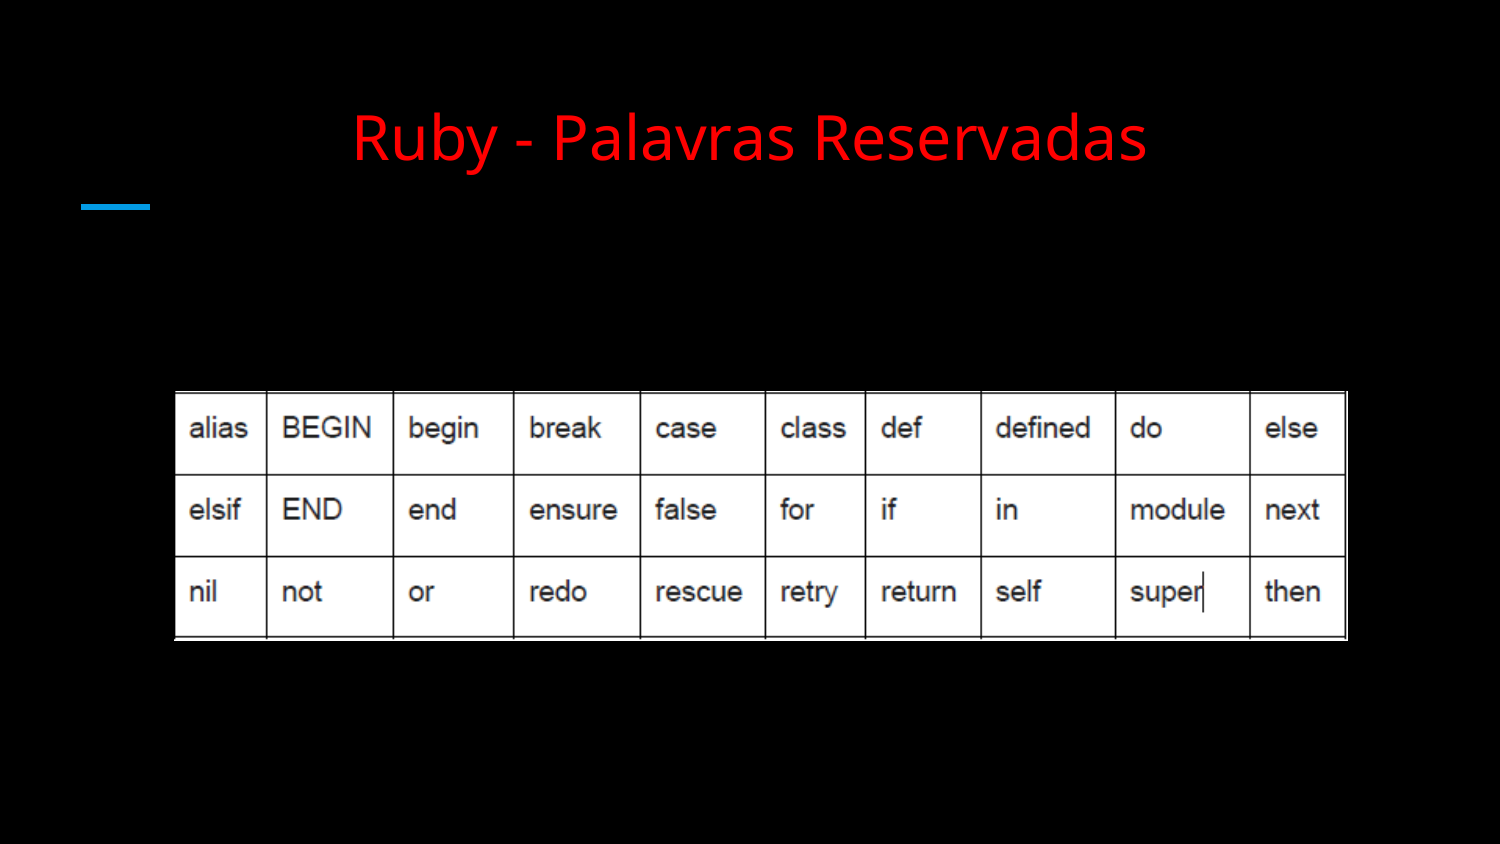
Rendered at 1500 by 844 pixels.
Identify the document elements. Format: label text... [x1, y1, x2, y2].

title Ruby - Palavras Reservadas [63, 75, 1437, 188]
list [63, 244, 1437, 750]
picture [174, 391, 1349, 641]
